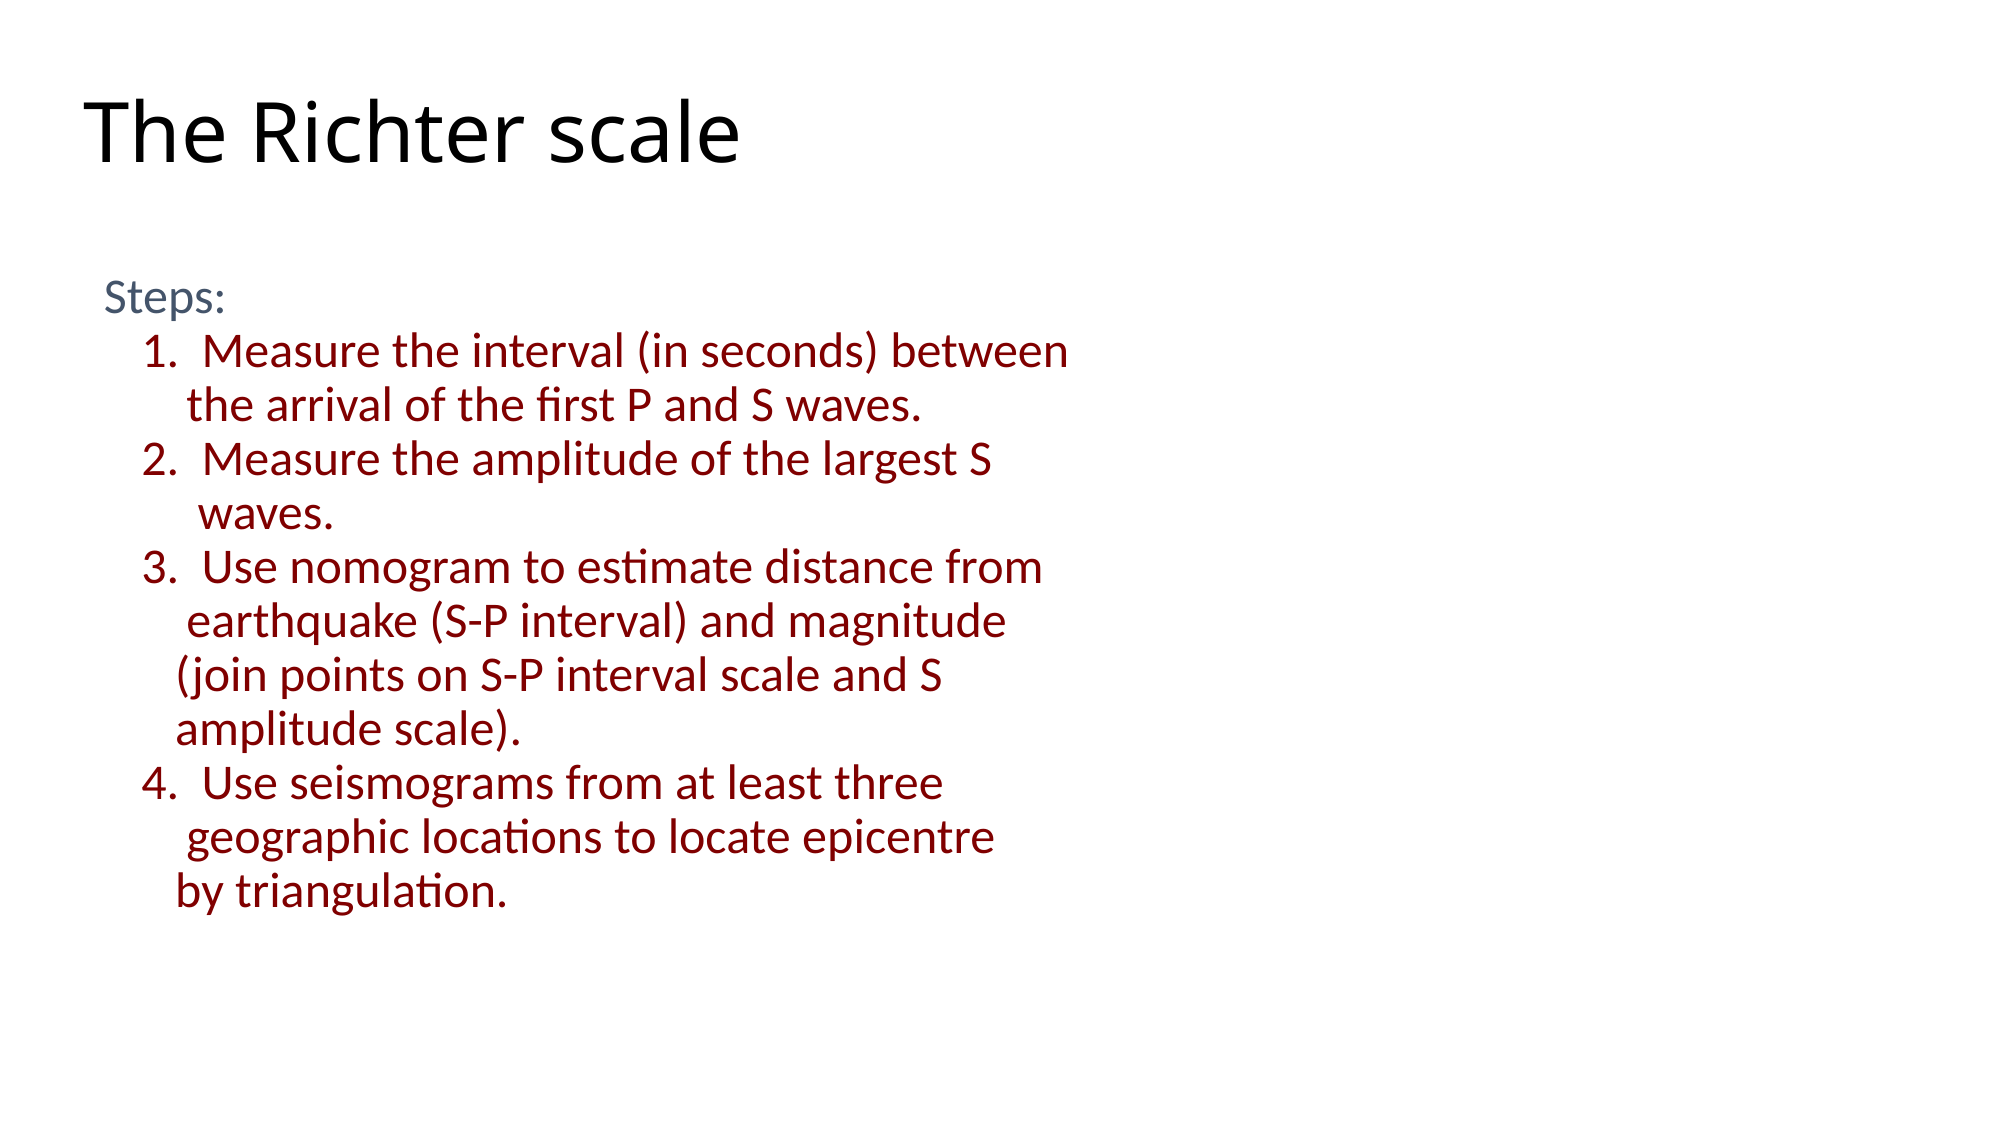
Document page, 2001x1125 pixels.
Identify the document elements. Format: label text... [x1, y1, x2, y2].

title The Richter scale [68, 42, 1344, 230]
list Steps: 1. Measure the interval (in seconds) between the arrival of the first P and S waves. 2. Measure the amplitude of the largest S waves. 3. Use nomogram to estimate distance from earthquake (S-P interval) and magnitude (join points on S-P interval scale and S amplitude scale). 4. Use seismograms from at least three geographic locations to locate epicentre by triangulation. [88, 263, 1389, 1026]
